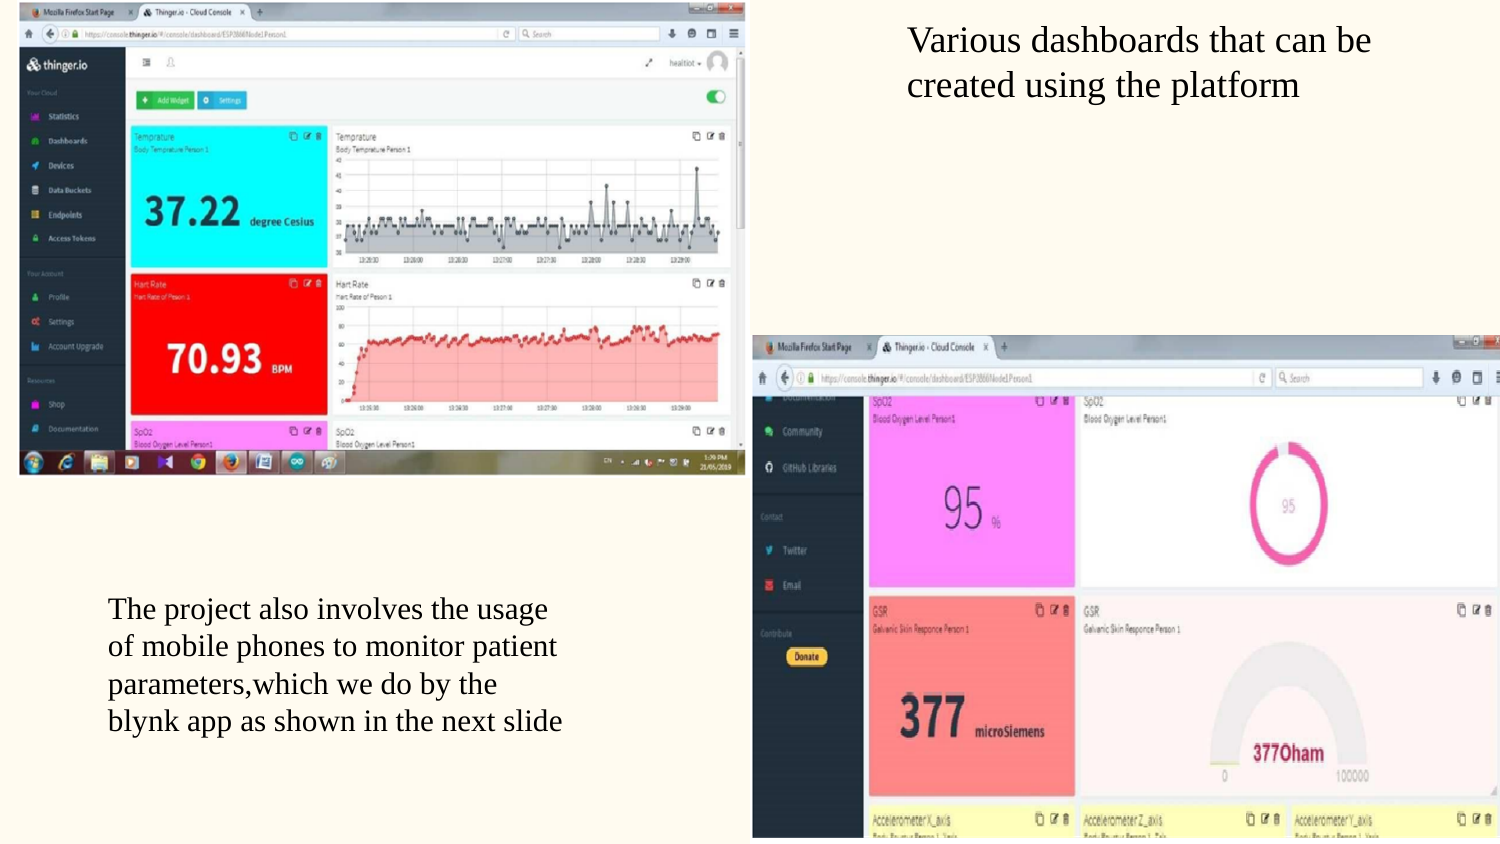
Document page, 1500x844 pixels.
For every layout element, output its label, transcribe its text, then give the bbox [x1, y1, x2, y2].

text_box The project also involves the usage of mobile phones to monitor patient parameters,which we do by the blynk app as shown in the next slide [92, 572, 587, 753]
title Various dashboards that can be created using the platform [891, 0, 1483, 138]
picture [17, 0, 1500, 844]
